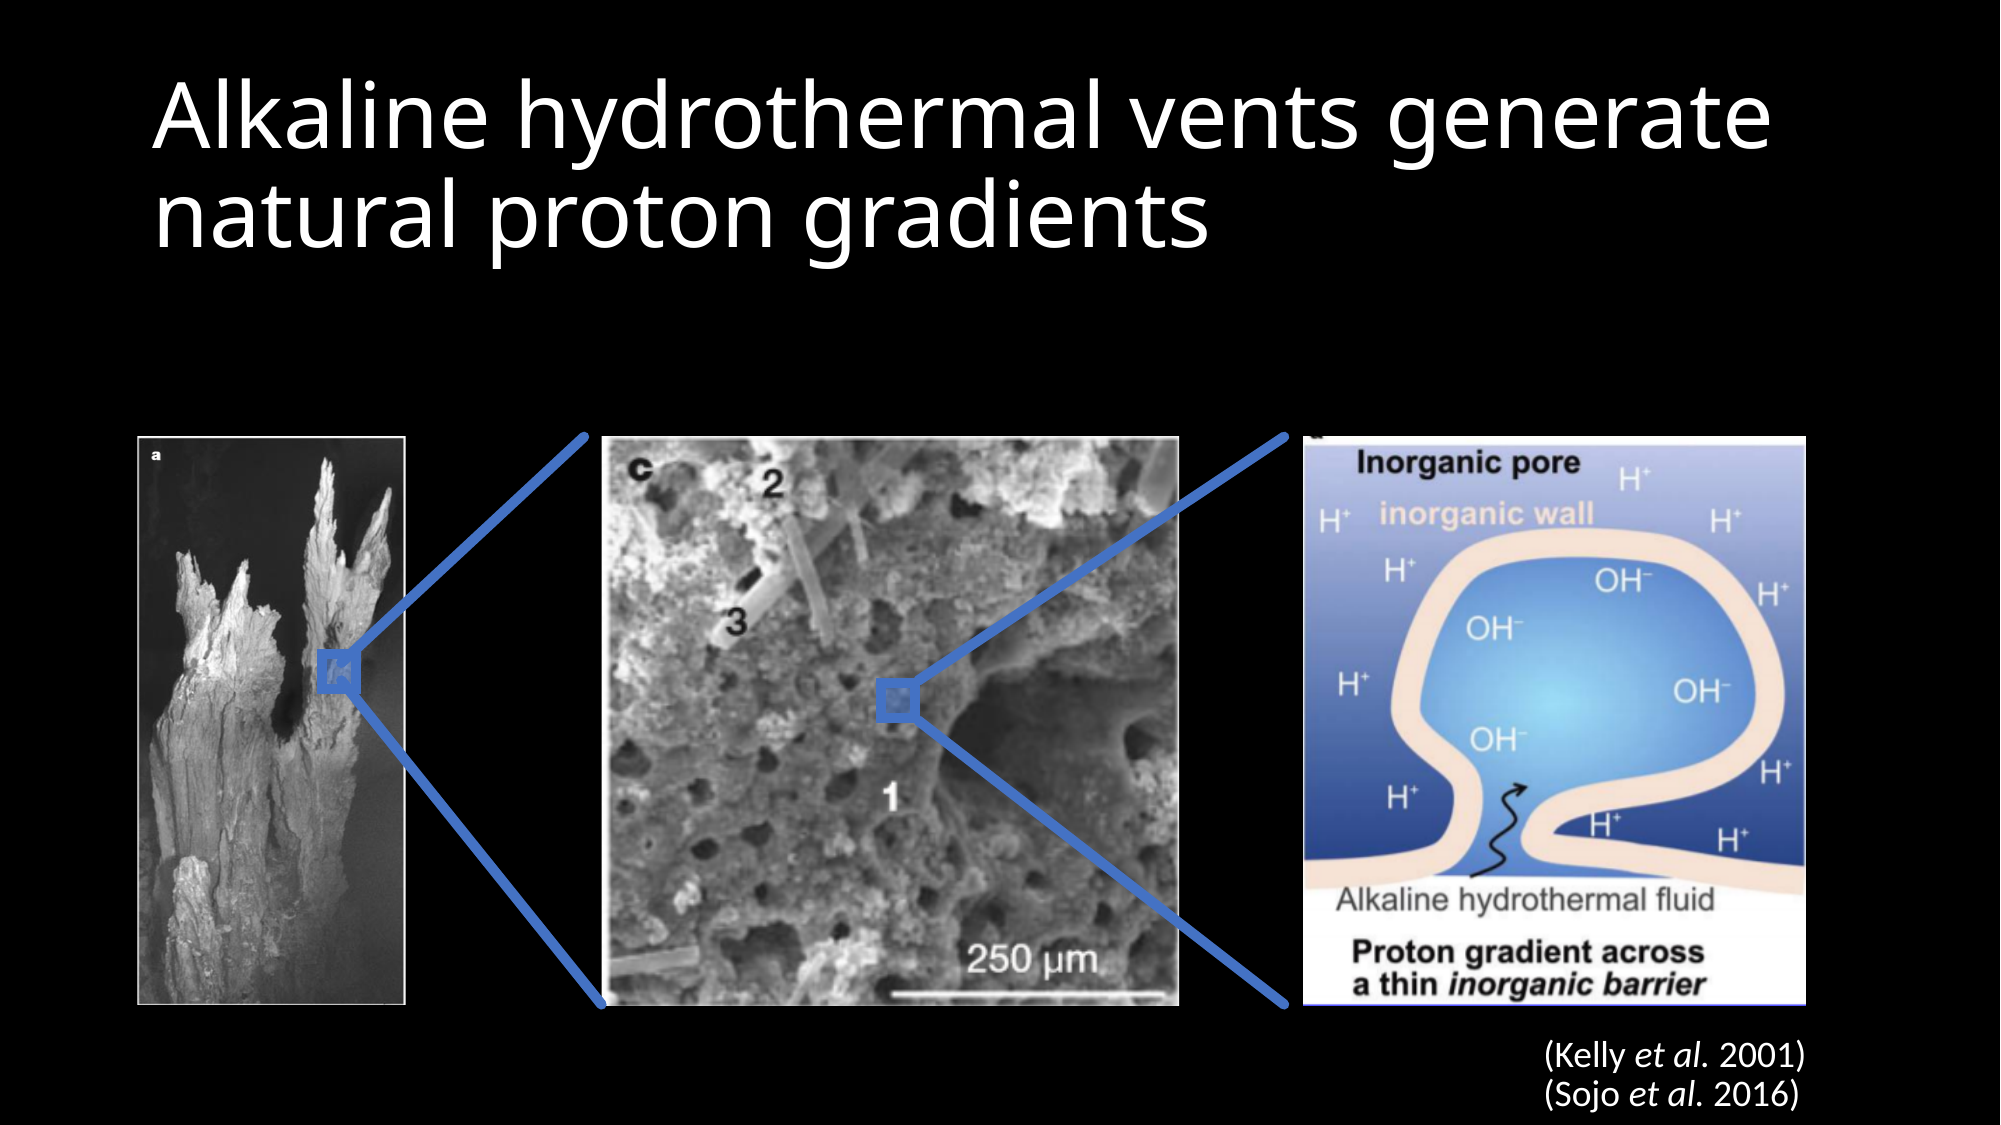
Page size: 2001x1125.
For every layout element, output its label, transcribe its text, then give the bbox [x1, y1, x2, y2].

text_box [918, 720, 1285, 1005]
picture [601, 436, 1180, 1006]
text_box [341, 436, 585, 663]
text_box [341, 680, 602, 1005]
text_box (Kelly et al. 2001) [1528, 1022, 1938, 1061]
picture [137, 436, 406, 1005]
picture [1303, 436, 1806, 1006]
text_box (Sojo et al. 2016) [1528, 1061, 1938, 1122]
title Alkaline hydrothermal vents generate natural proton gradients [137, 59, 1863, 278]
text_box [918, 436, 1285, 681]
